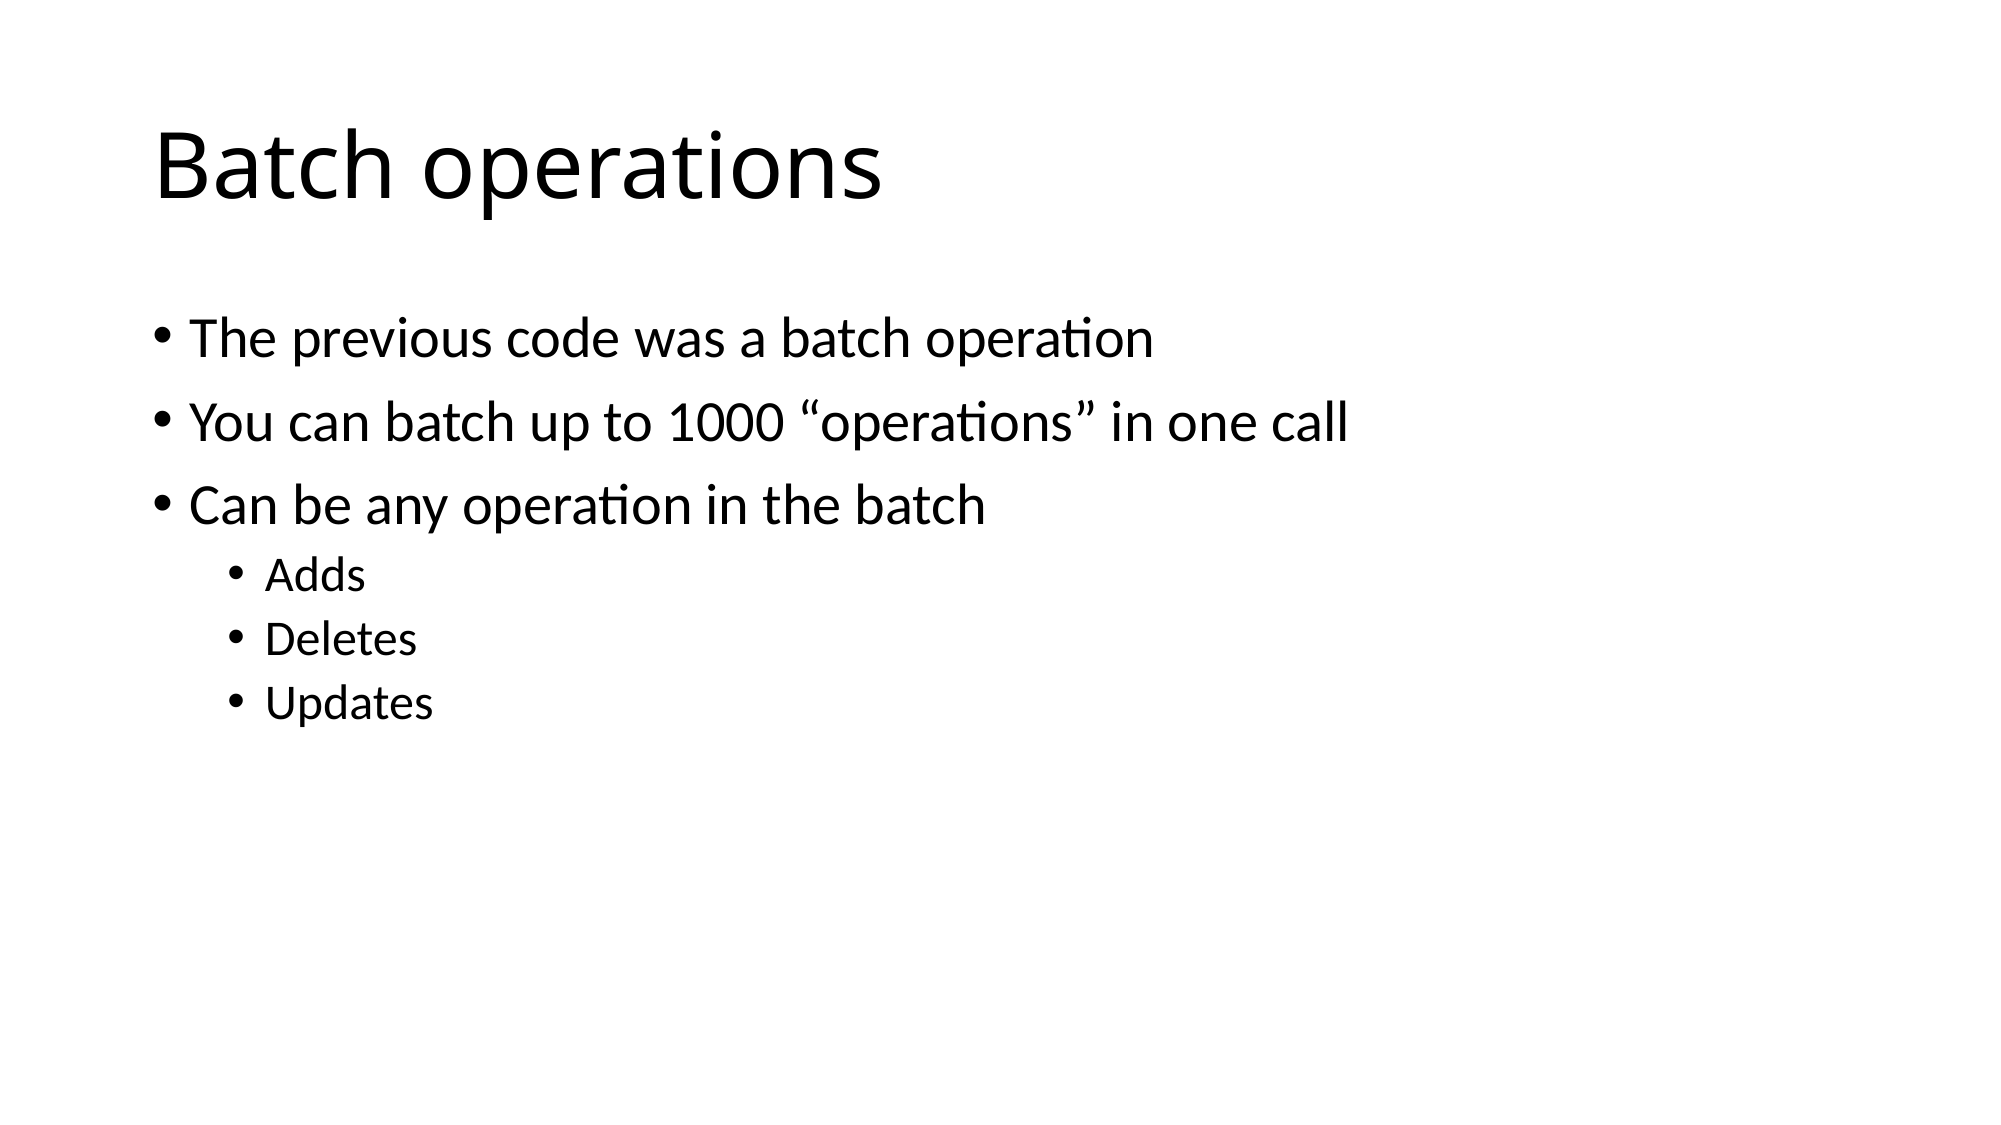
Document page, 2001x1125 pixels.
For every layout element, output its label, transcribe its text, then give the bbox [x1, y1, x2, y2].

title Batch operations [137, 59, 1863, 278]
list The previous code was a batch operation You can batch up to 1000 “operations” in one call Can be any operation in the batch Adds Deletes Updates [137, 299, 1863, 1014]
